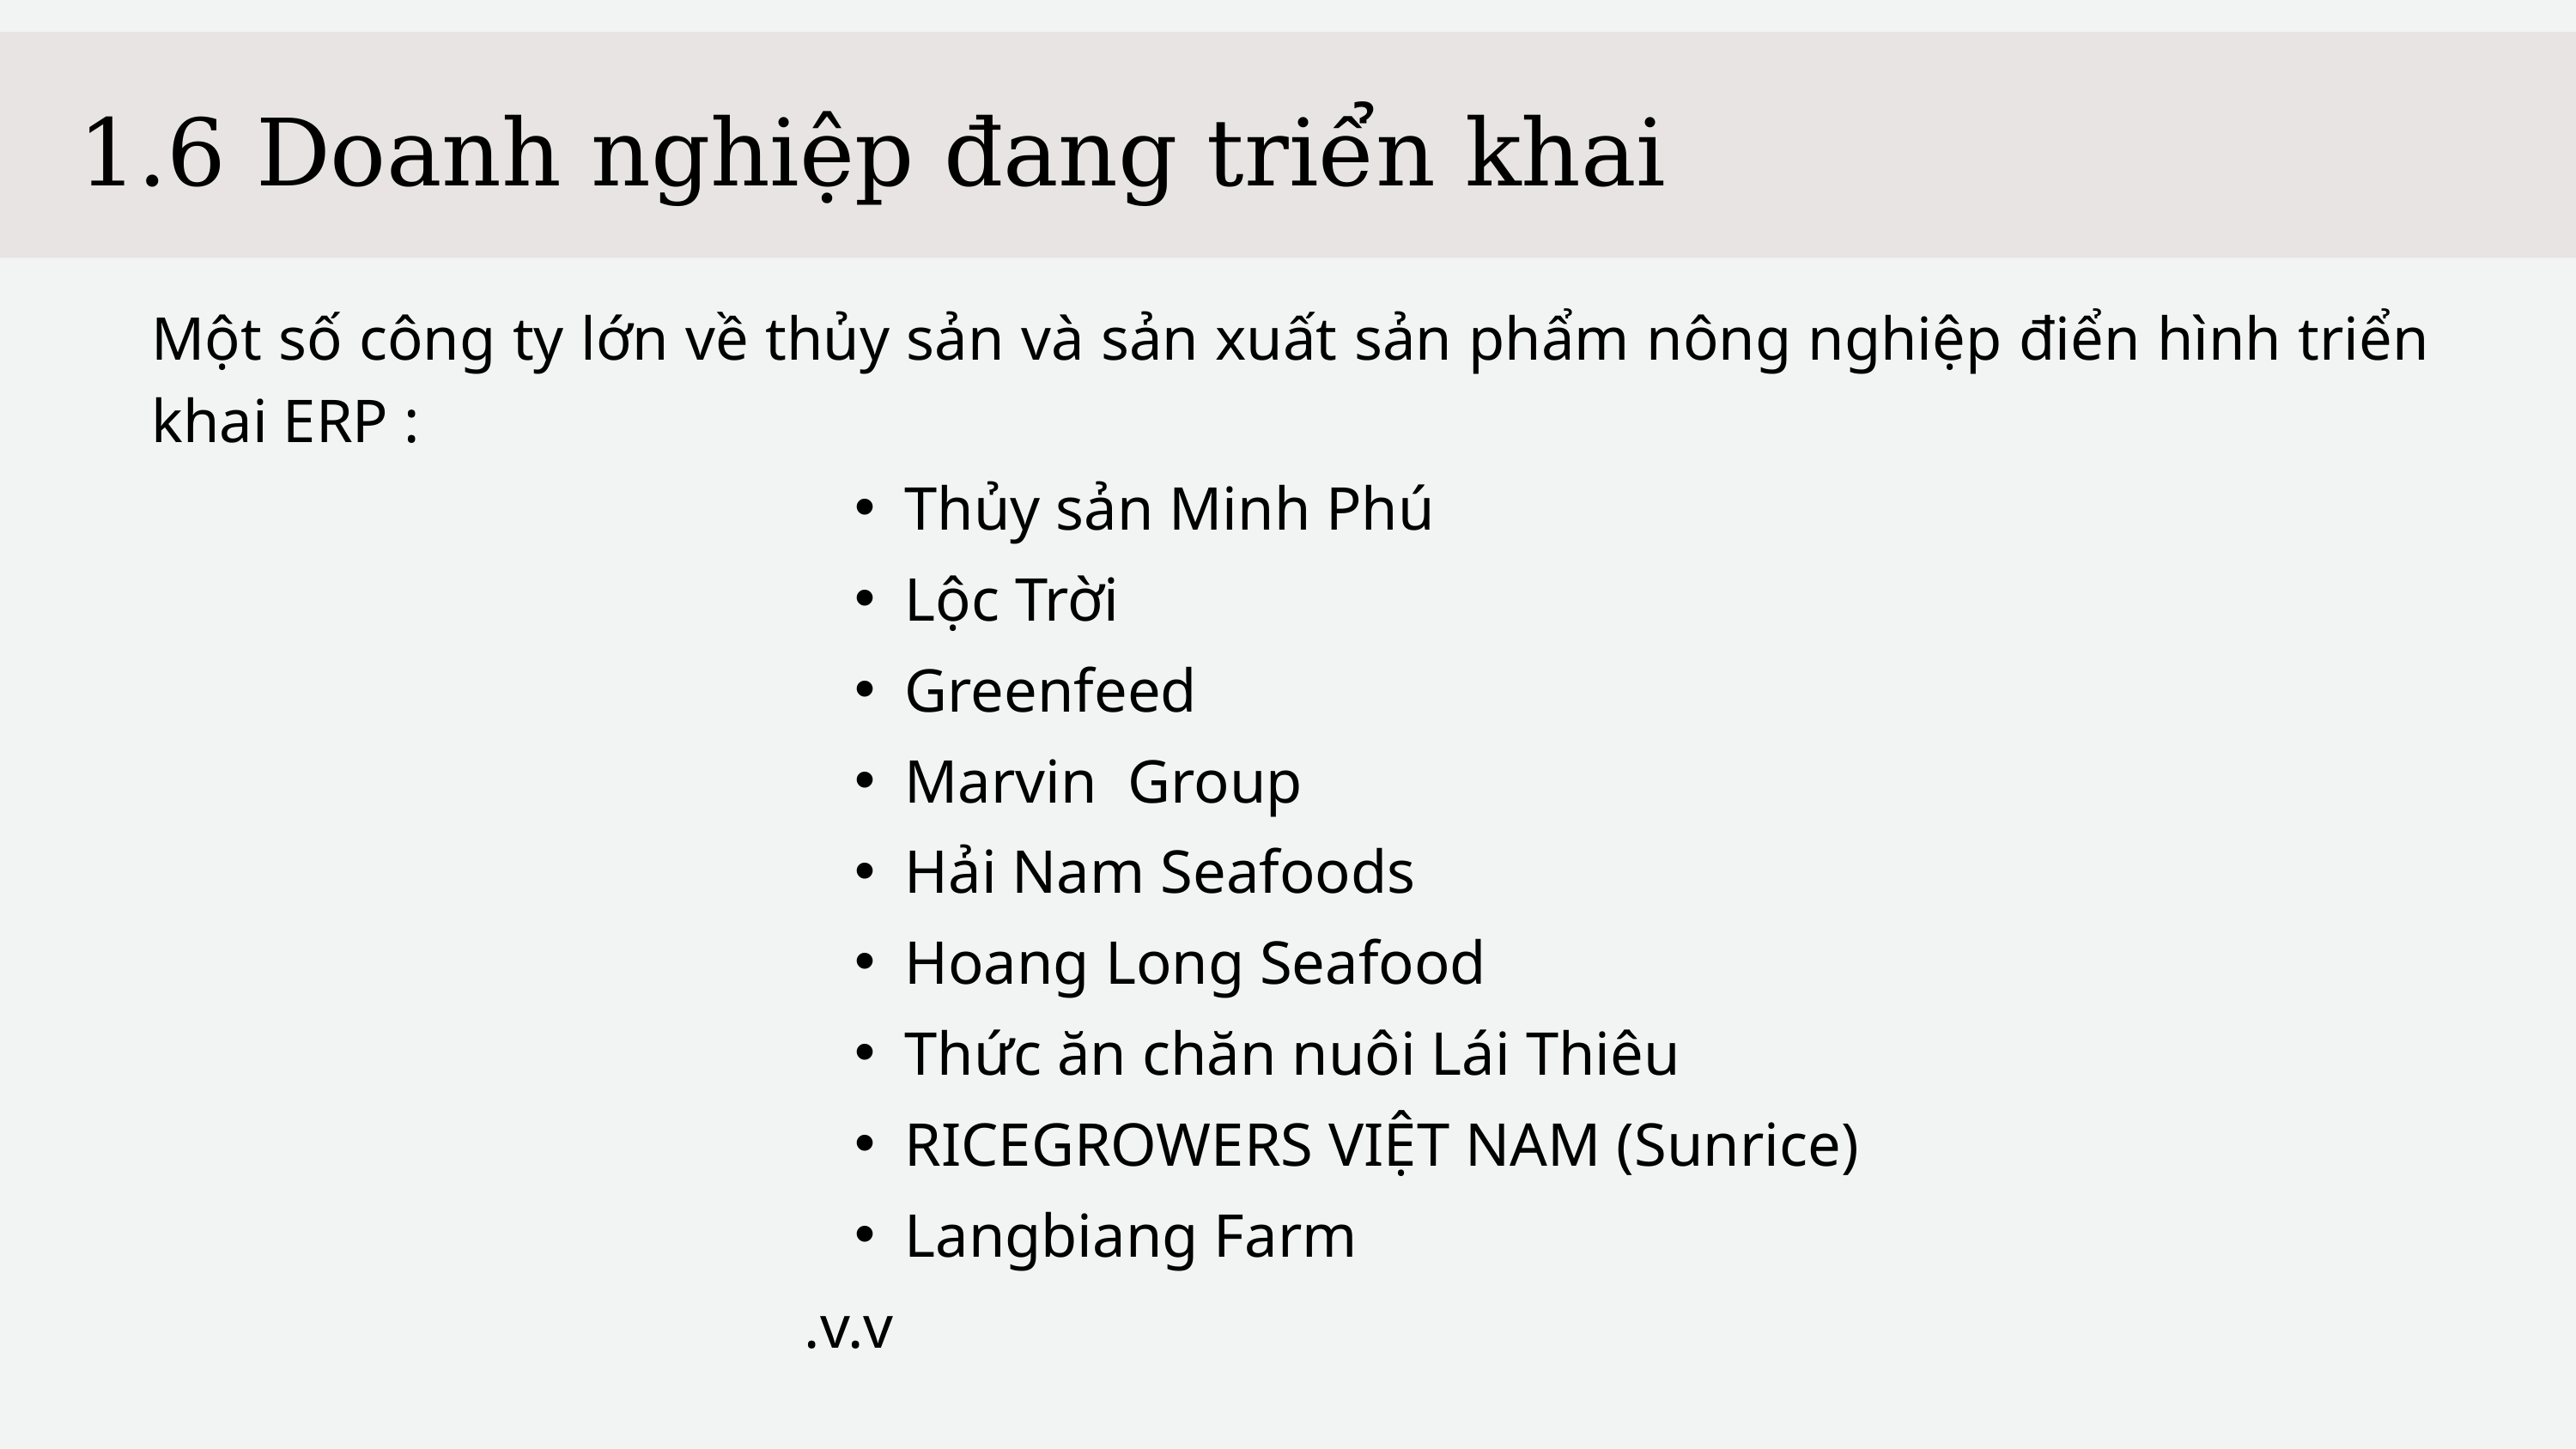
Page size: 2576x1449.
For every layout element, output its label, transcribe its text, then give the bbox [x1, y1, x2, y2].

text_box Một số công ty lớn về thủy sản và sản xuất sản phẩm nông nghiệp điển hình triển khai ERP : [151, 289, 2432, 455]
text_box Thủy sản Minh Phú Lộc Trời Greenfeed Marvin Group Hải Nam Seafoods Hoang Long Seafood Thức ăn chăn nuôi Lái Thiêu RICEGROWERS VIỆT NAM (Sunrice) Langbiang Farm .v.v [804, 360, 2576, 1360]
text_box 1.6 Doanh nghiệp đang triển khai [33, 74, 1712, 205]
text_box [0, 32, 2576, 258]
